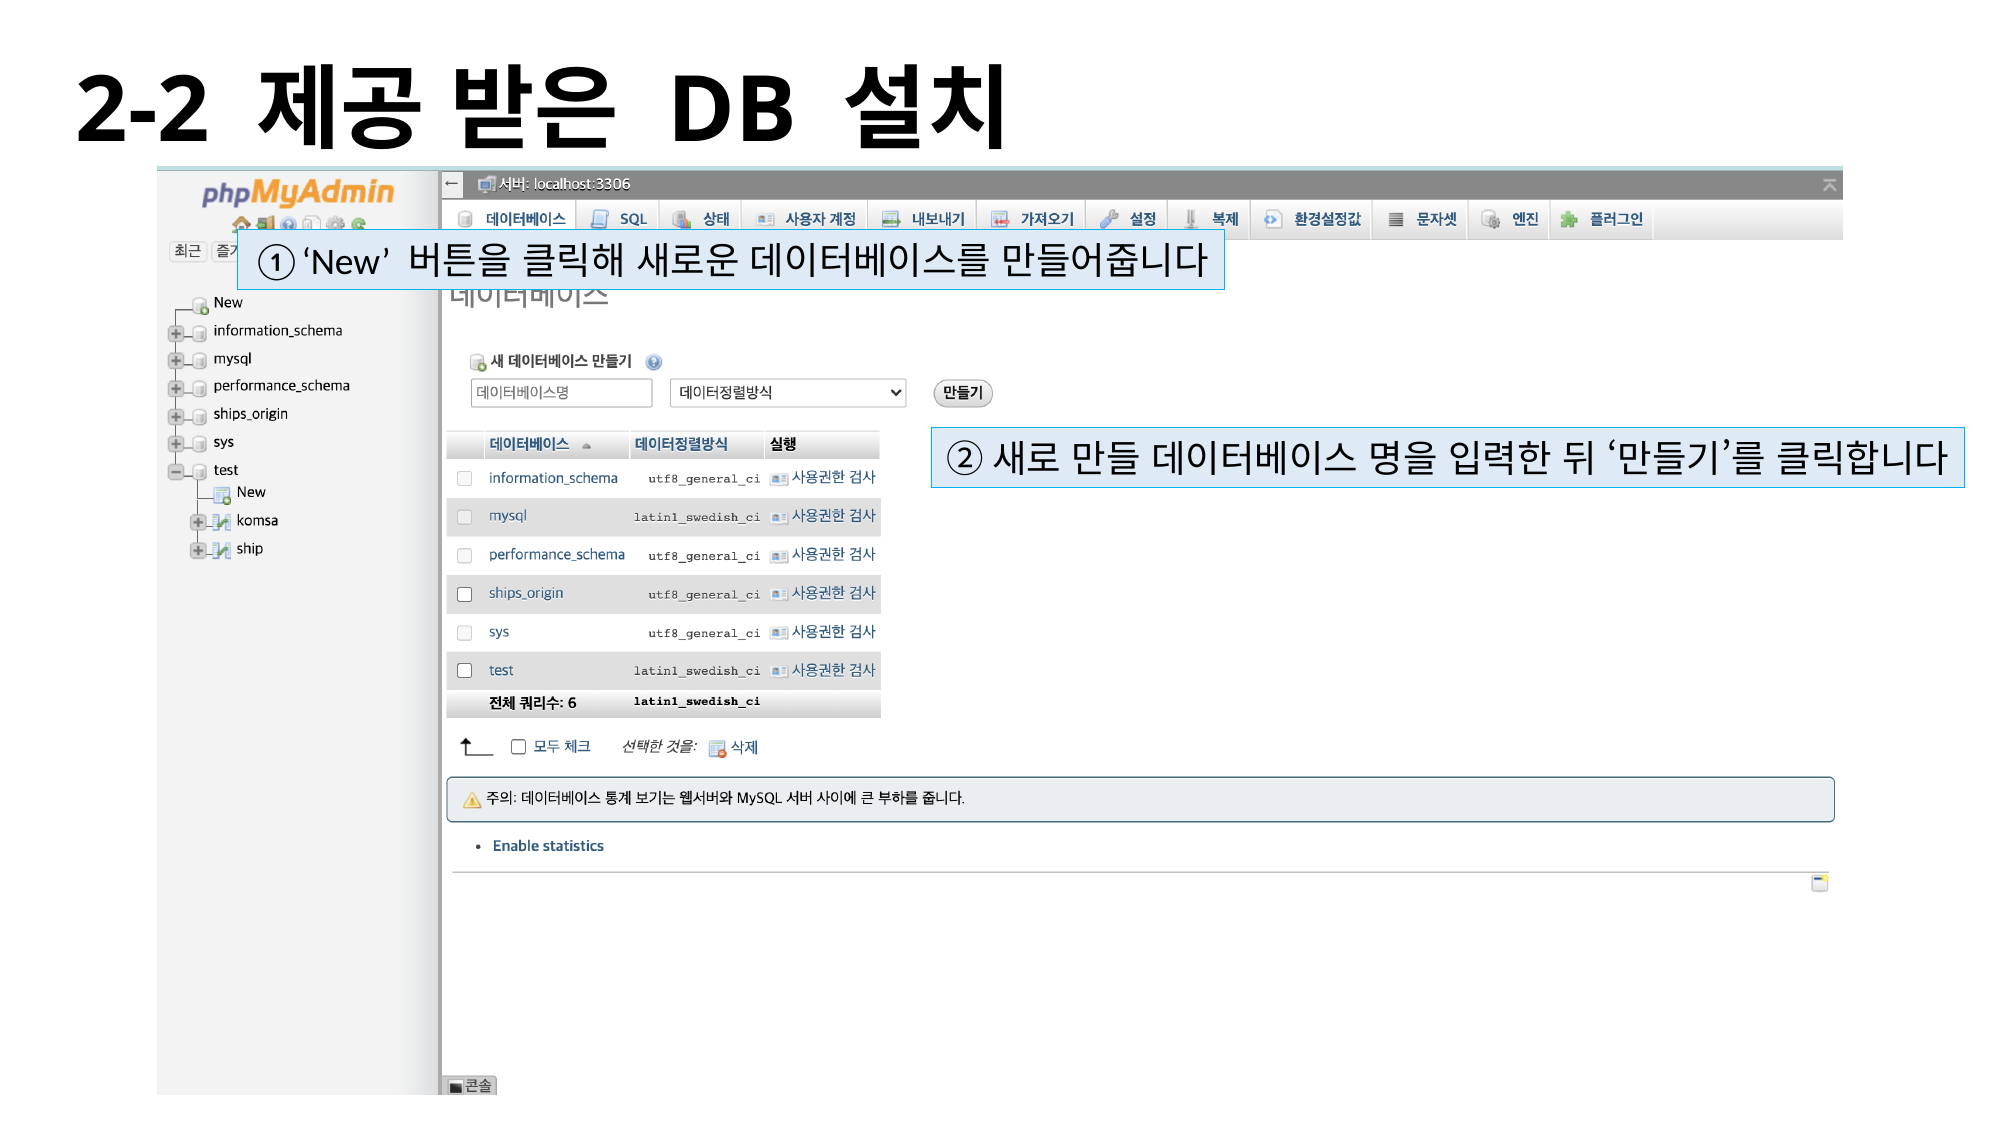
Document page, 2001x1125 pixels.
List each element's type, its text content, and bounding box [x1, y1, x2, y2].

title 2-2 제공 받은 DB 설치 [60, 30, 1940, 194]
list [157, 166, 1843, 1095]
text_box ②새로 만들 데이터베이스 명을 입력한 뒤 ‘만들기’를 클릭합니다 [1843, 427, 1965, 488]
